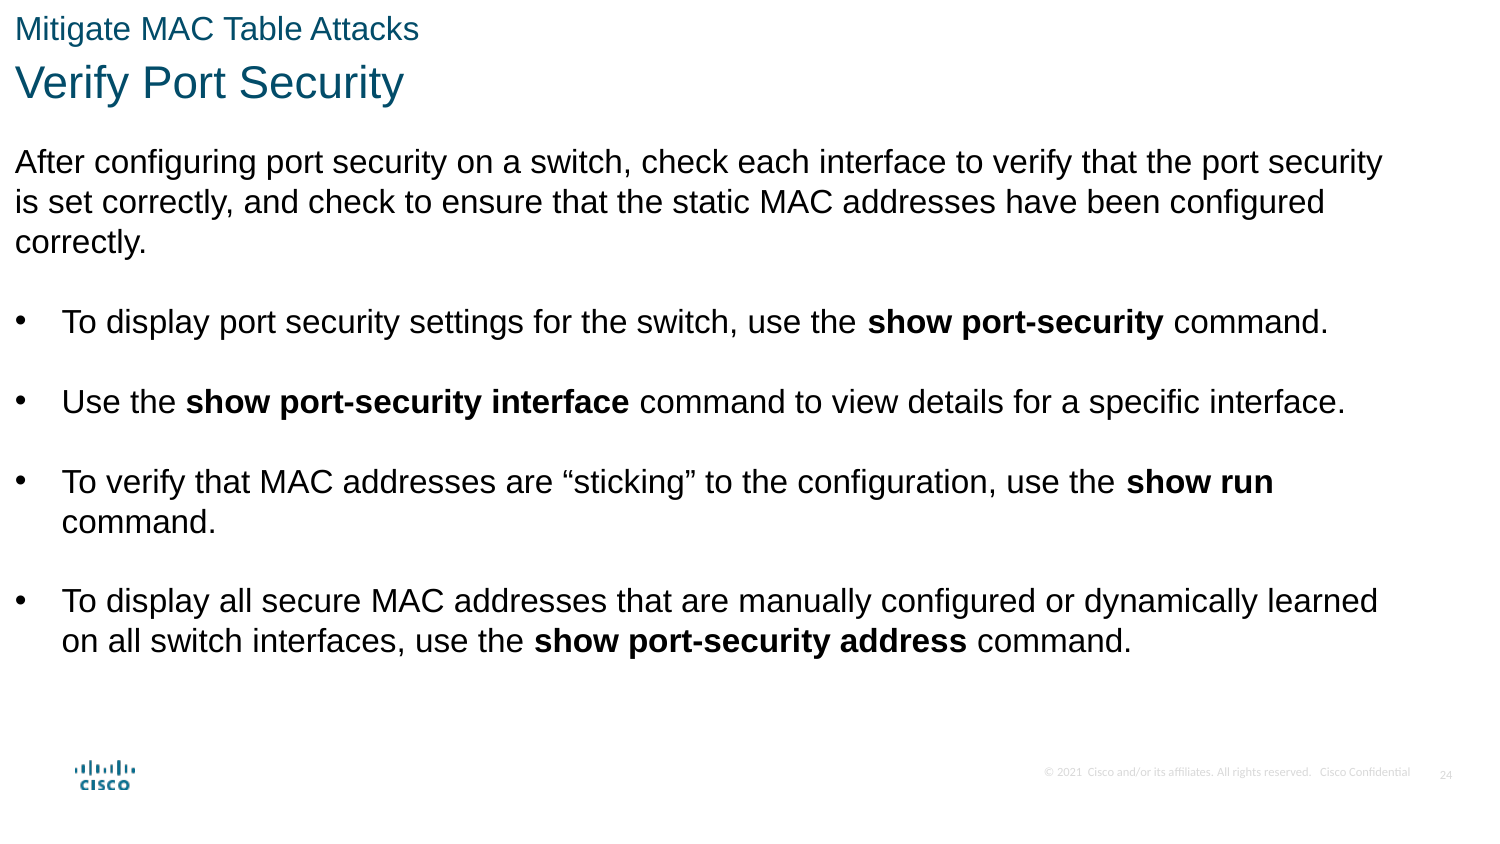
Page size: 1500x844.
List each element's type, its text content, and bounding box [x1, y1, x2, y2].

list Verify Port Security [0, 45, 1500, 195]
text_box After configuring port security on a switch, check each interface to verify that the port security is set correctly, and check to ensure that the static MAC addresses have been configured correctly. To display port security settings for the switch, use the show port-security command. Use the show port-security interface command to view details for a specific interface. To verify that MAC addresses are “sticking” to the configuration, use the show run command. To display all secure MAC addresses that are manually configured or dynamically learned on all switch interfaces, use the show port-security address command. [0, 133, 1425, 555]
slide_number 24 [1425, 759, 1500, 797]
picture [75, 759, 135, 790]
list Mitigate MAC Table Attacks [0, 0, 1500, 45]
